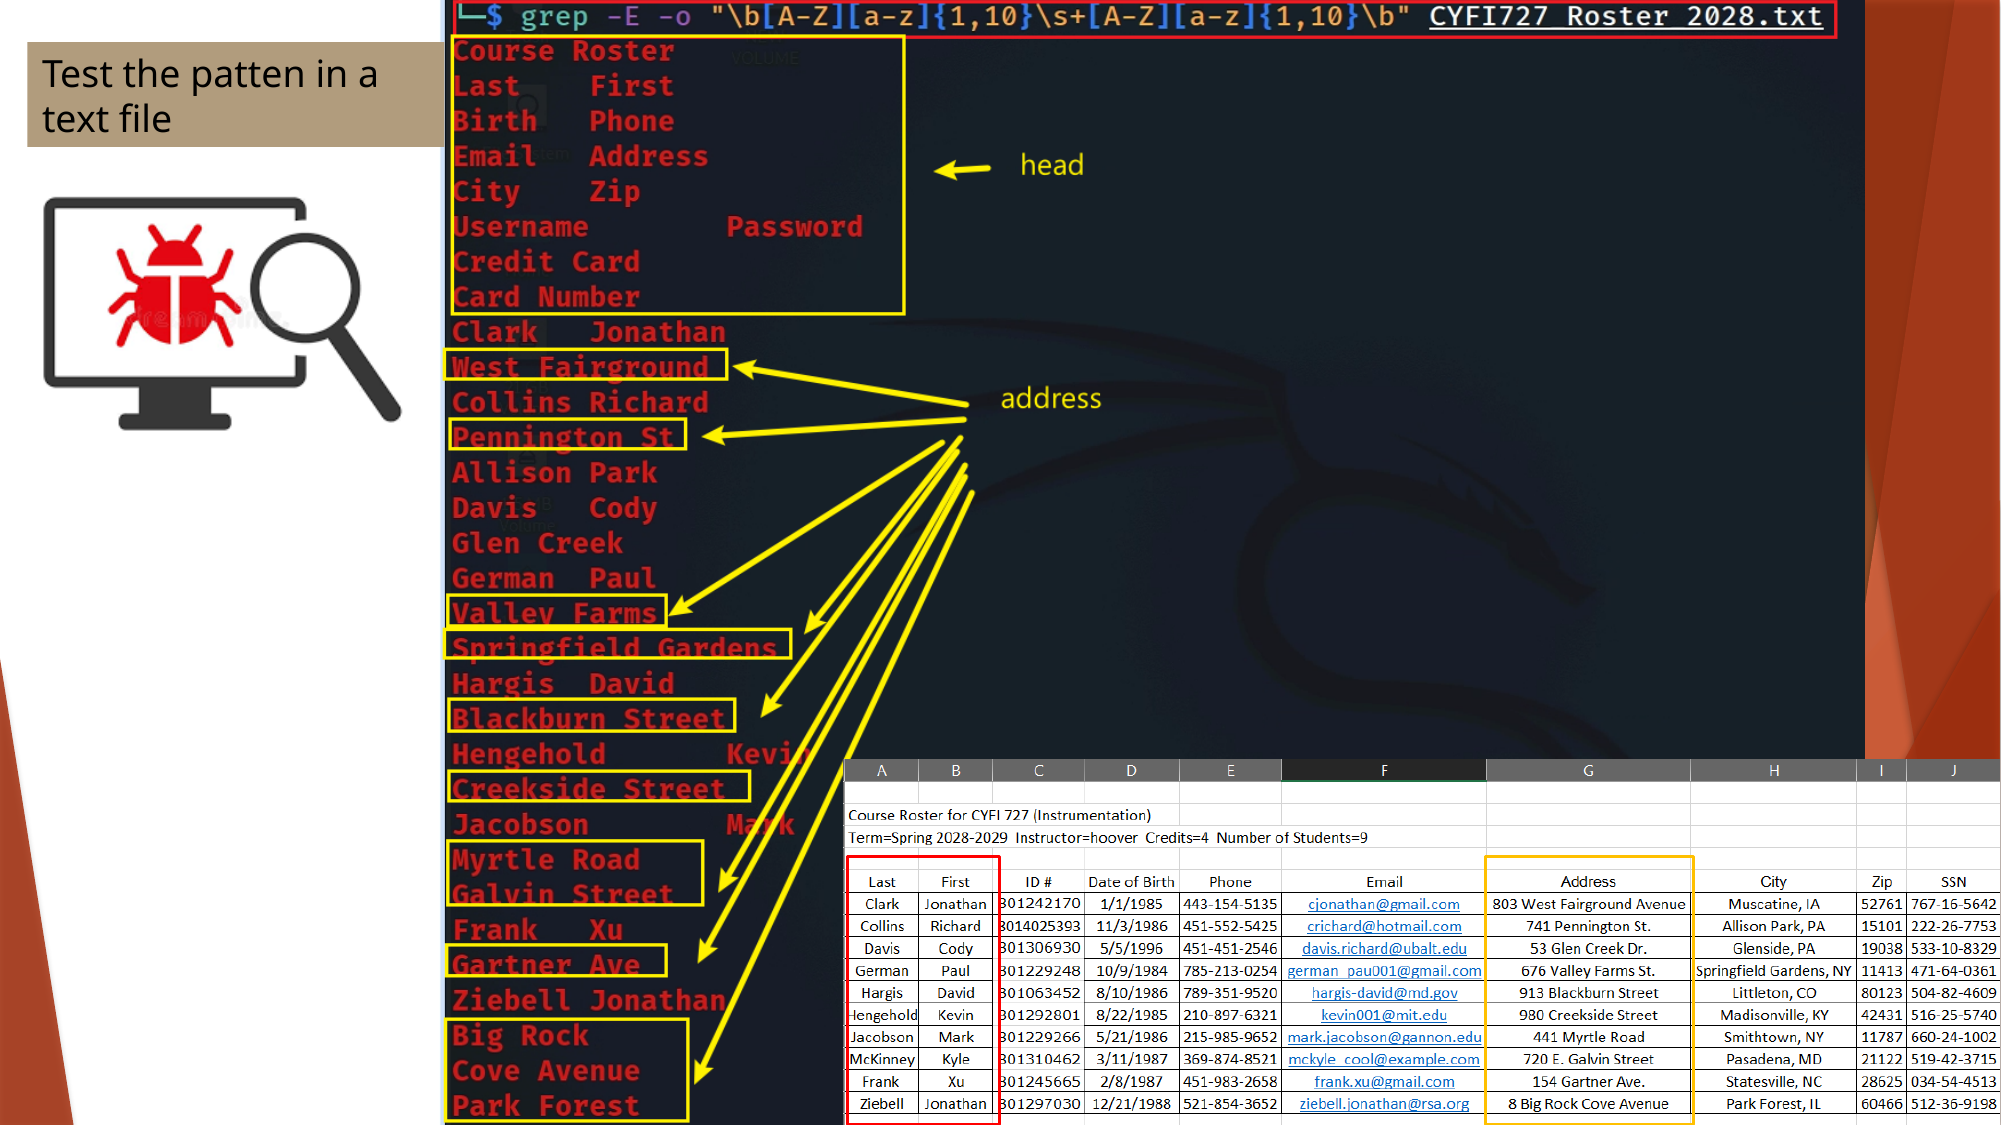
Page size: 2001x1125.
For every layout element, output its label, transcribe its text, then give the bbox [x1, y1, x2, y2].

picture [0, 166, 418, 463]
text_box Test the patten in a text file [27, 42, 432, 147]
picture [437, 0, 2000, 1125]
